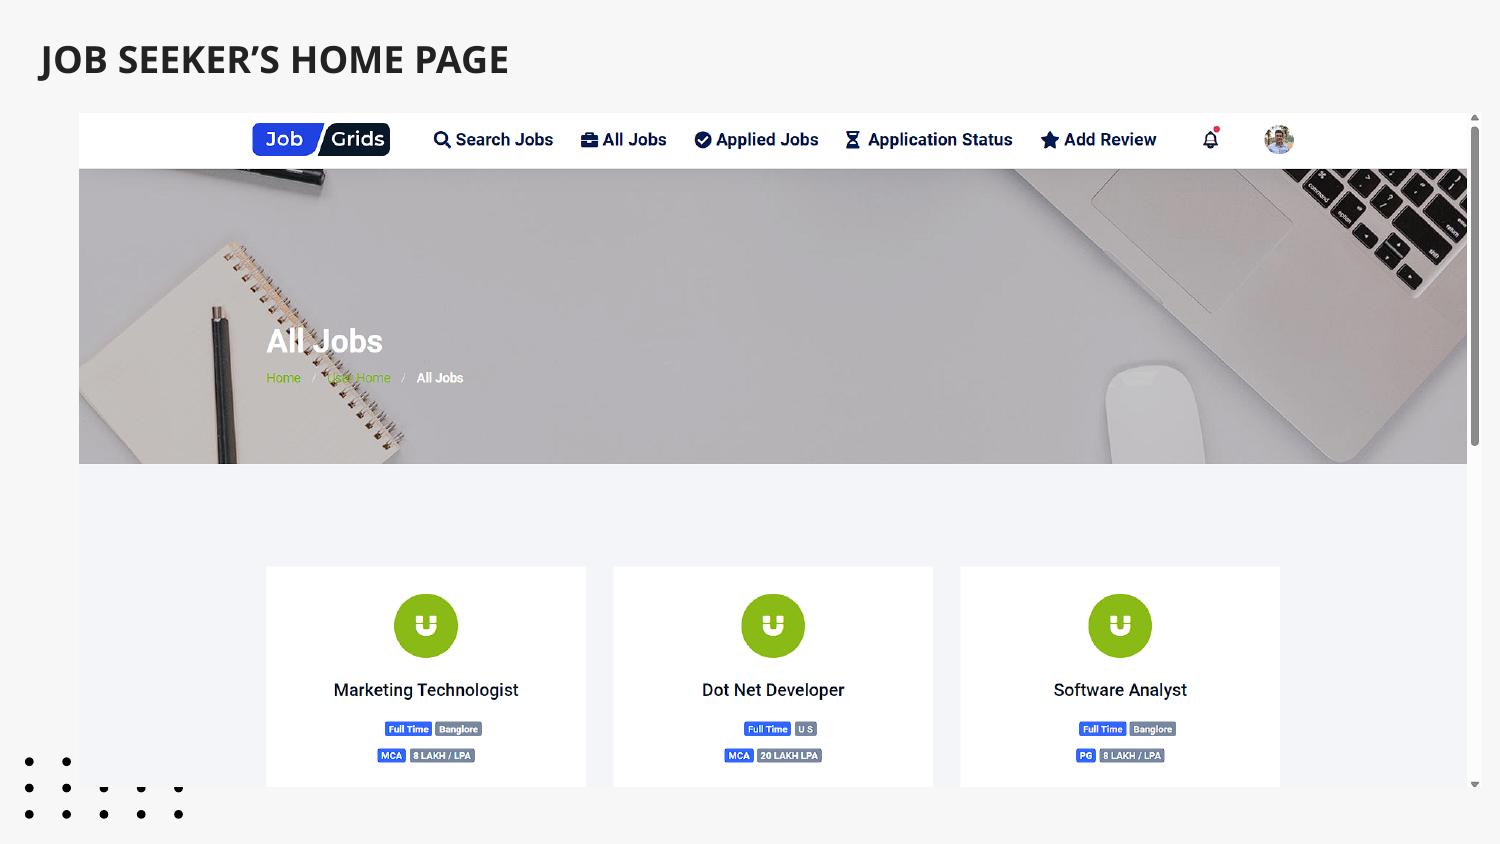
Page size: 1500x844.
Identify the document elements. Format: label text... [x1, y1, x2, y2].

text_box JOB SEEKER’S HOME PAGE [25, 28, 781, 89]
picture [79, 113, 1482, 787]
